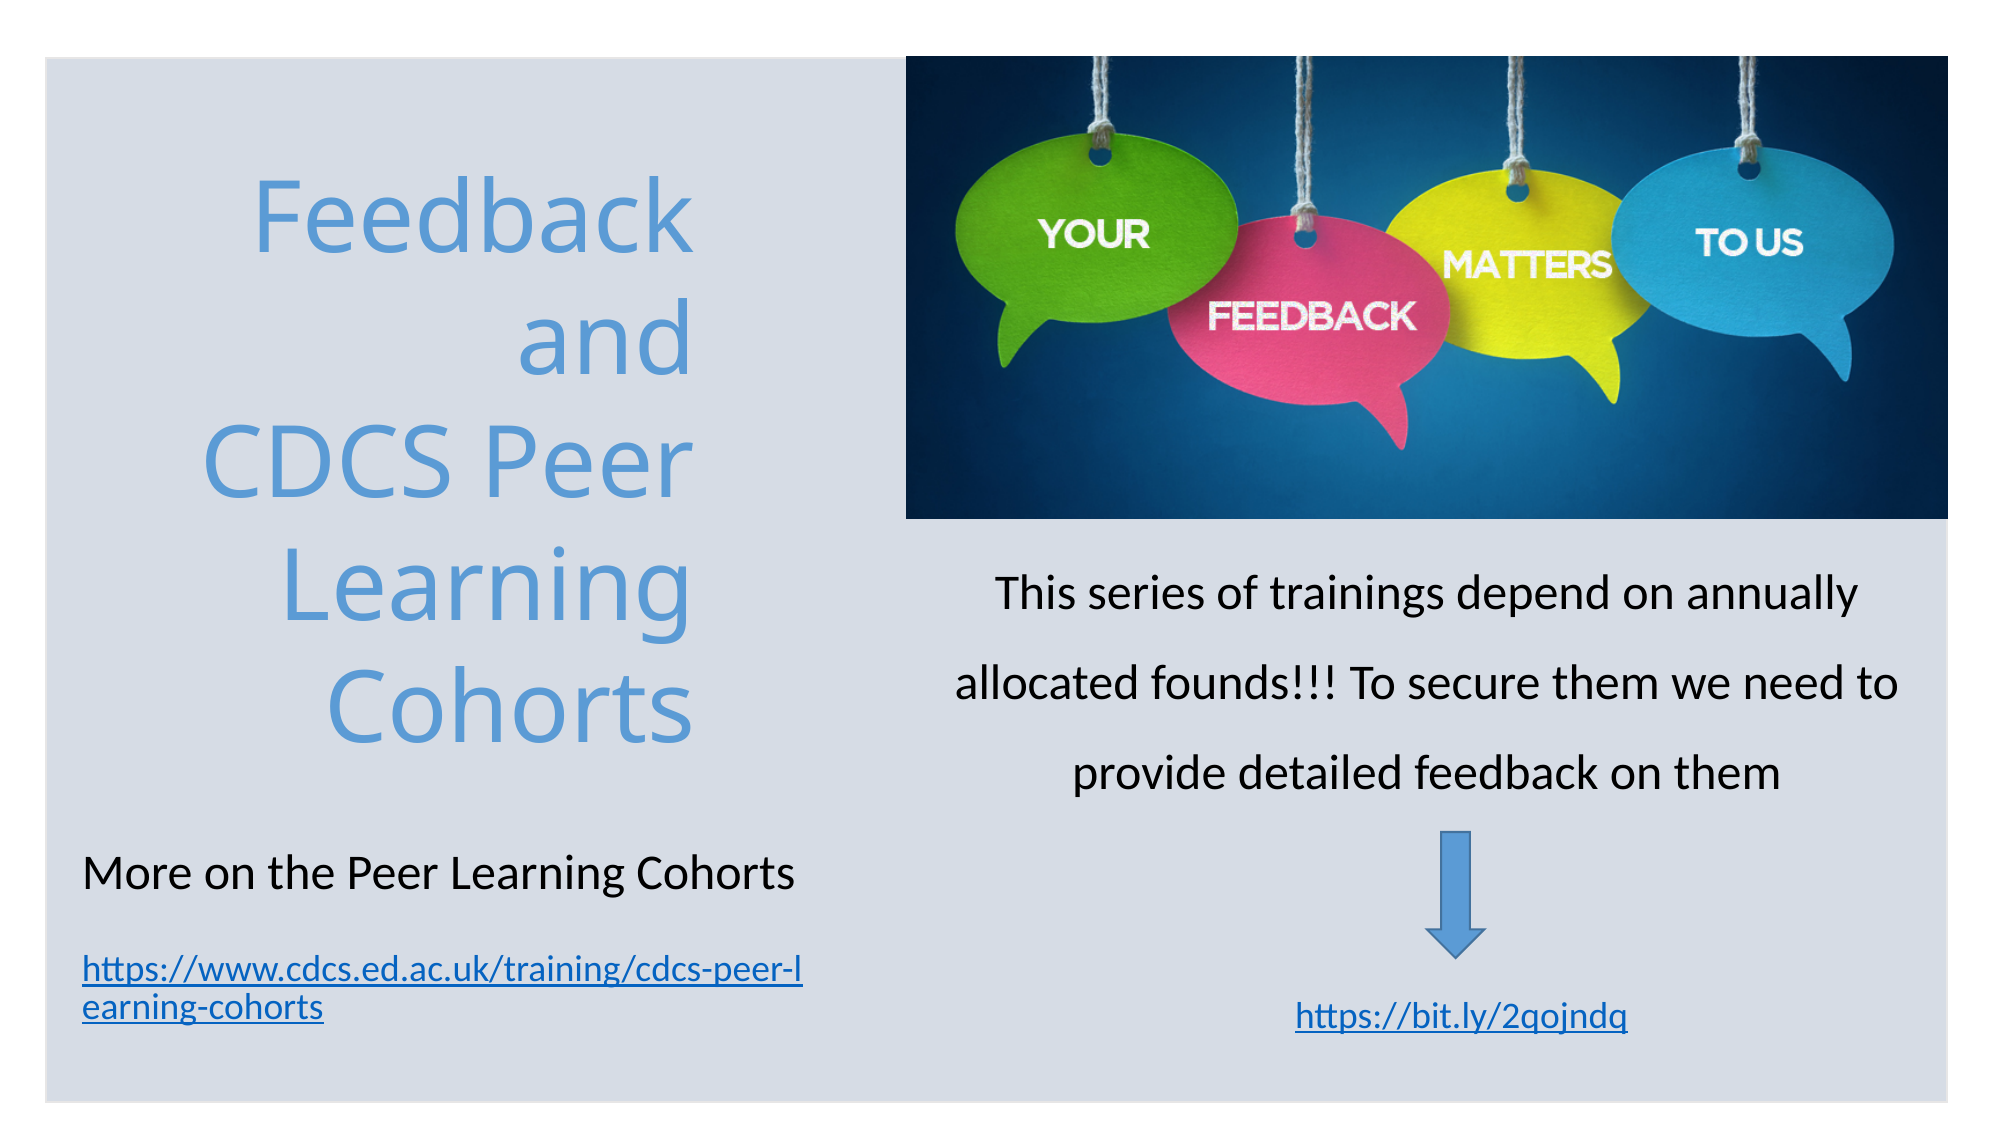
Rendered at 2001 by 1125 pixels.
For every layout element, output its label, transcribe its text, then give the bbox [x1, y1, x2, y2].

title Feedback and CDCS Peer Learning Cohorts [137, 56, 711, 832]
text_box More on the Peer Learning Cohorts https://www.cdcs.ed.ac.uk/training/cdcs-peer-learning-cohorts [67, 832, 826, 997]
text_box This series of trainings depend on annually allocated founds!!! To secure them we need to provide detailed feedback on them [906, 522, 1948, 808]
text_box https://bit.ly/2qojndq [1280, 983, 1644, 1044]
text_box [1424, 830, 1487, 960]
text_box [45, 57, 1948, 1103]
picture [906, 56, 1948, 519]
